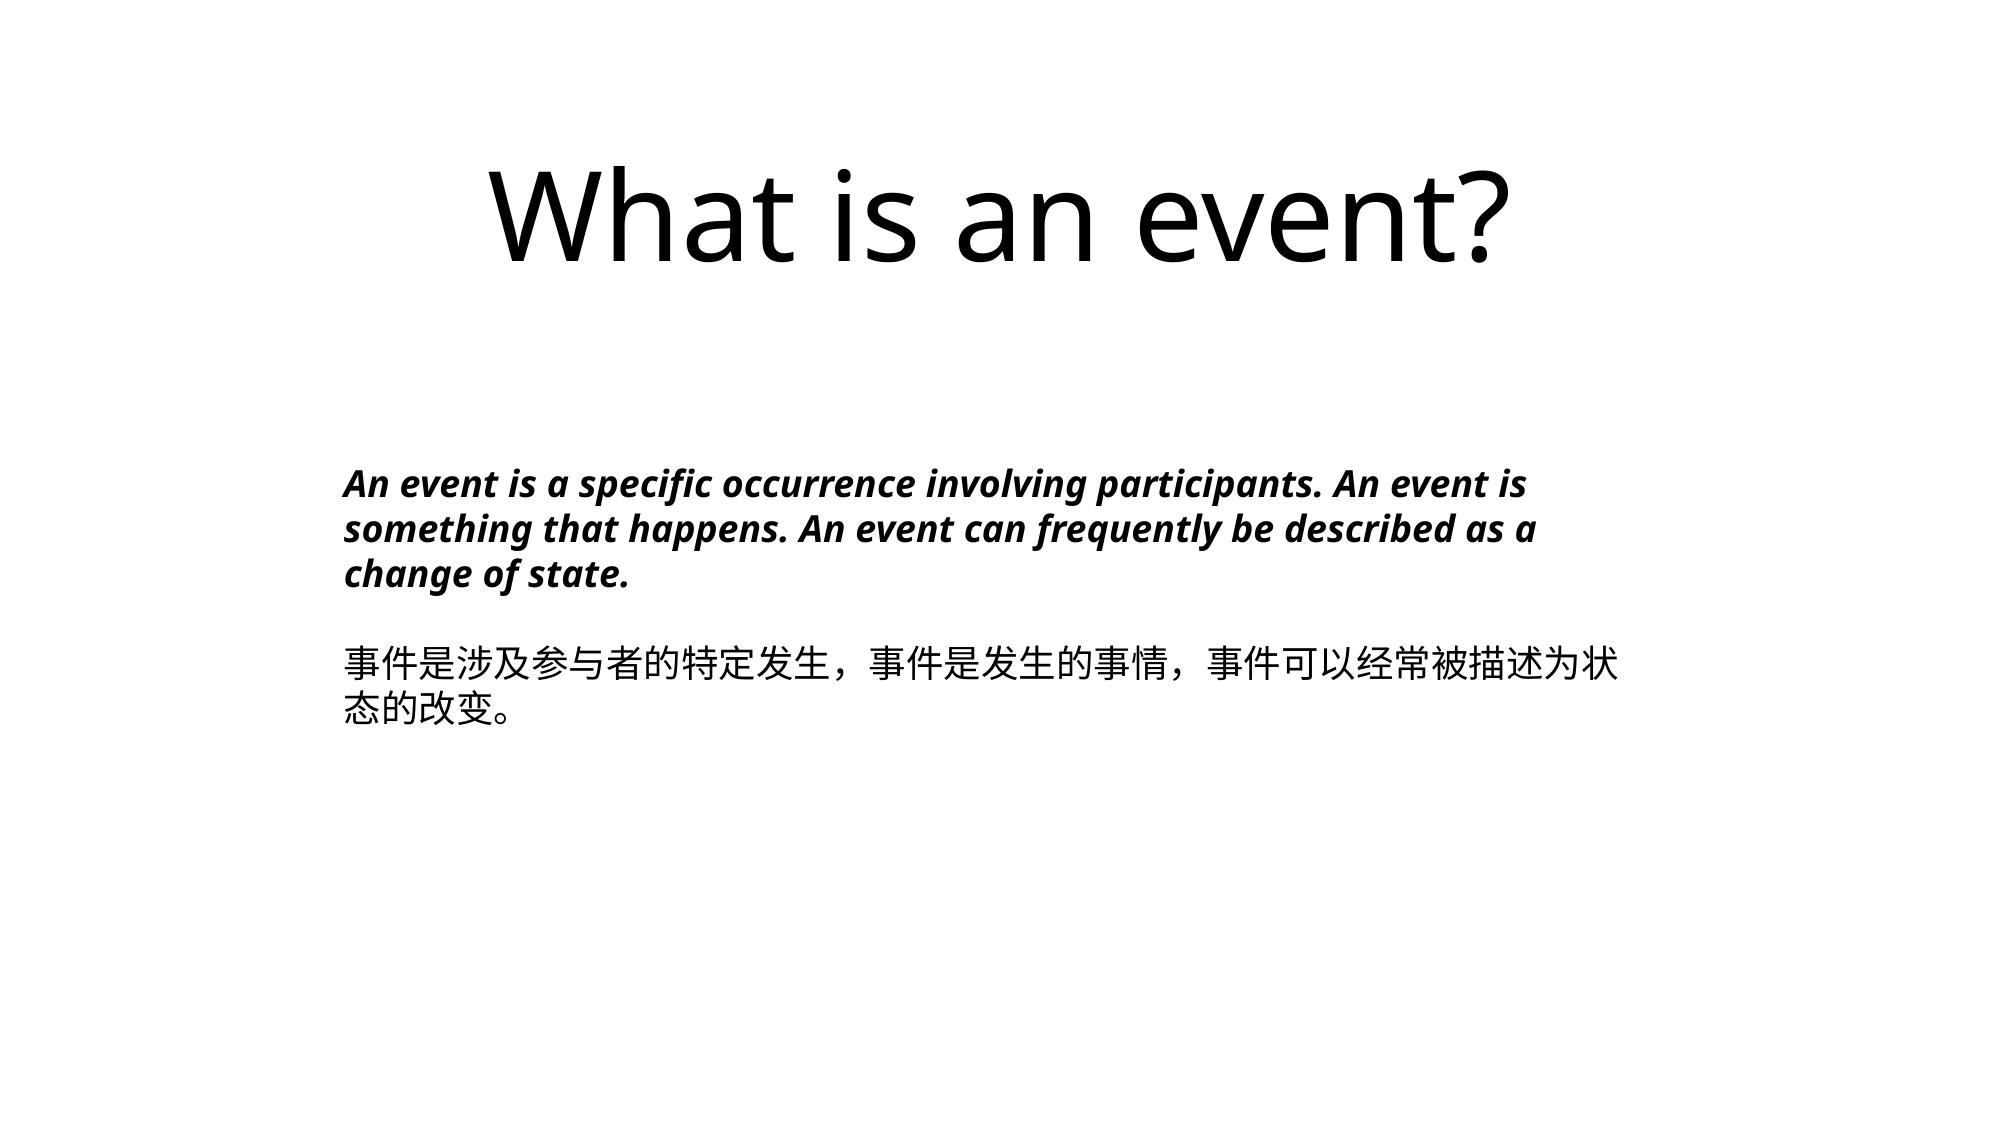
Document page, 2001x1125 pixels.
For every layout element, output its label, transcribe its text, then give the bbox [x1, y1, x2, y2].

text_box An event is a specific occurrence involving participants. An event is something that happens. An event can frequently be described as a change of state. 事件是涉及参与者的特定发生，事件是发生的事情，事件可以经常被描述为状态的改变。 [329, 452, 1671, 737]
title What is an event? [249, 133, 1750, 296]
